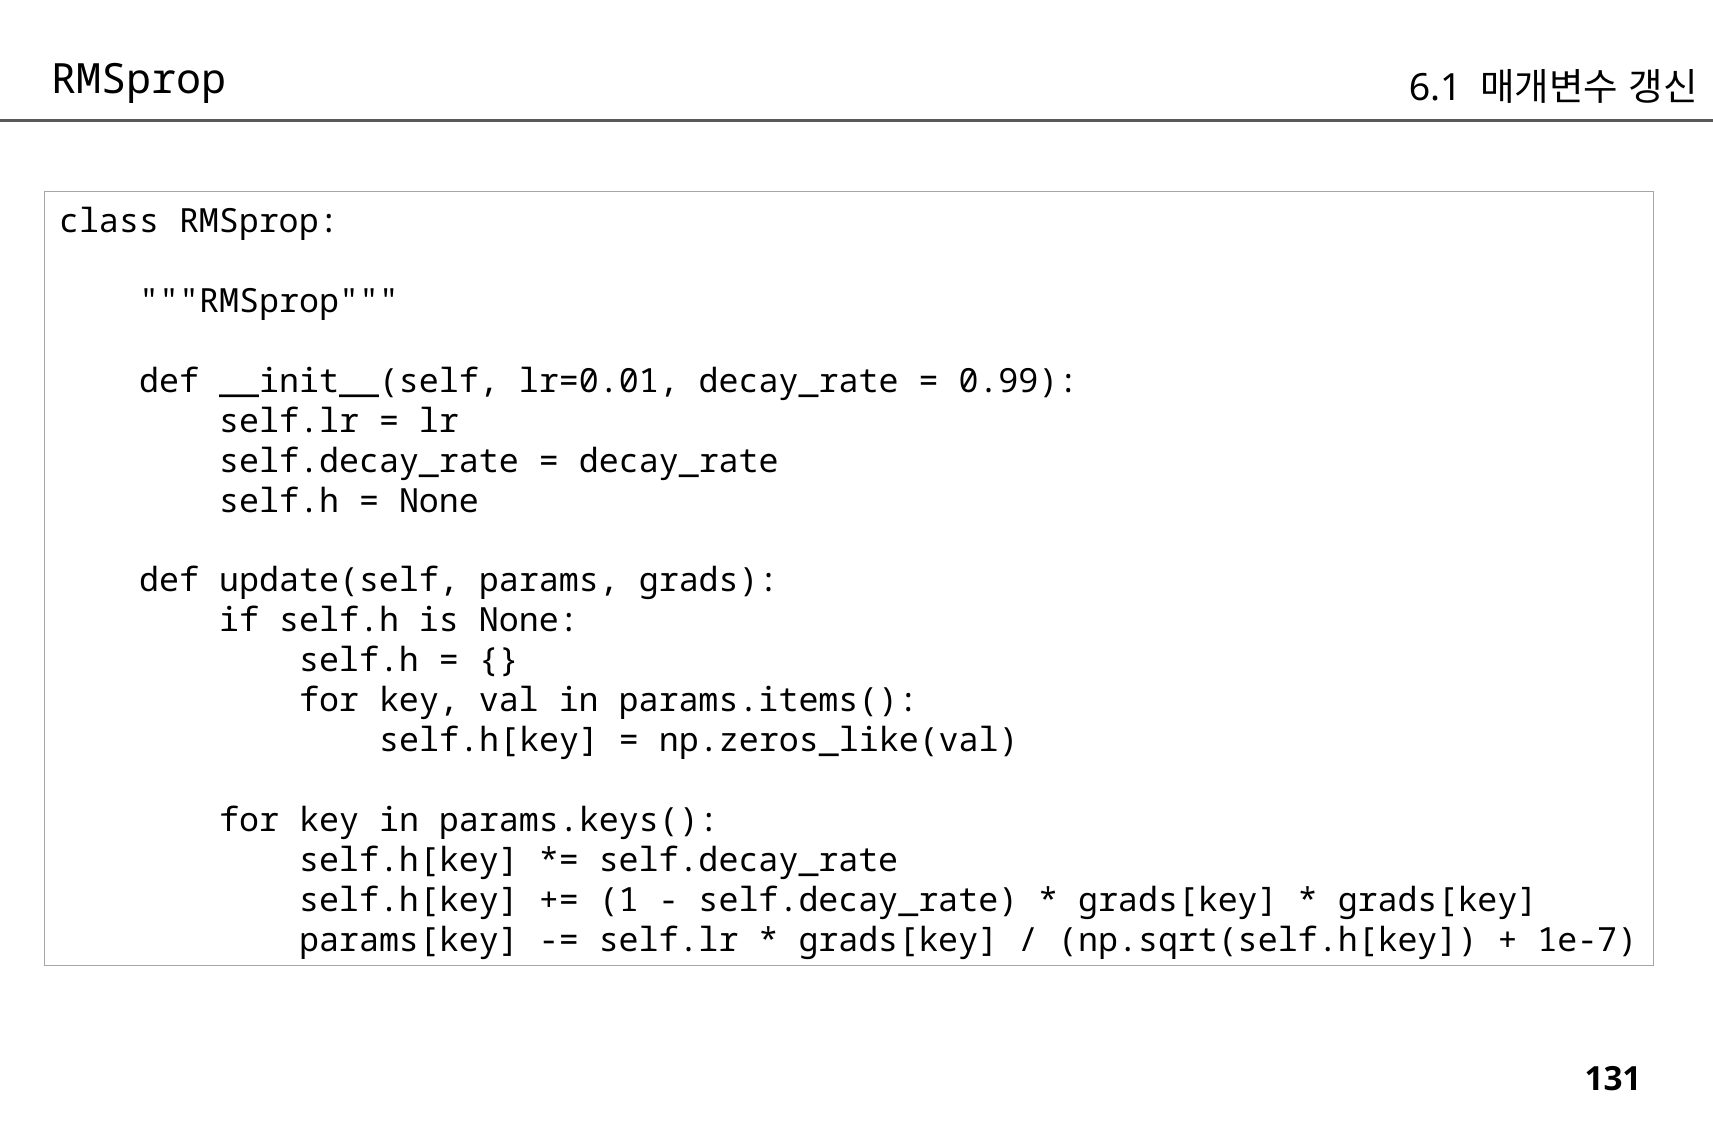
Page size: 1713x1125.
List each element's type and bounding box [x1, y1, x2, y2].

text_box [44, 191, 1654, 966]
text_box [916, 44, 1713, 111]
text_box [11, 13, 803, 105]
